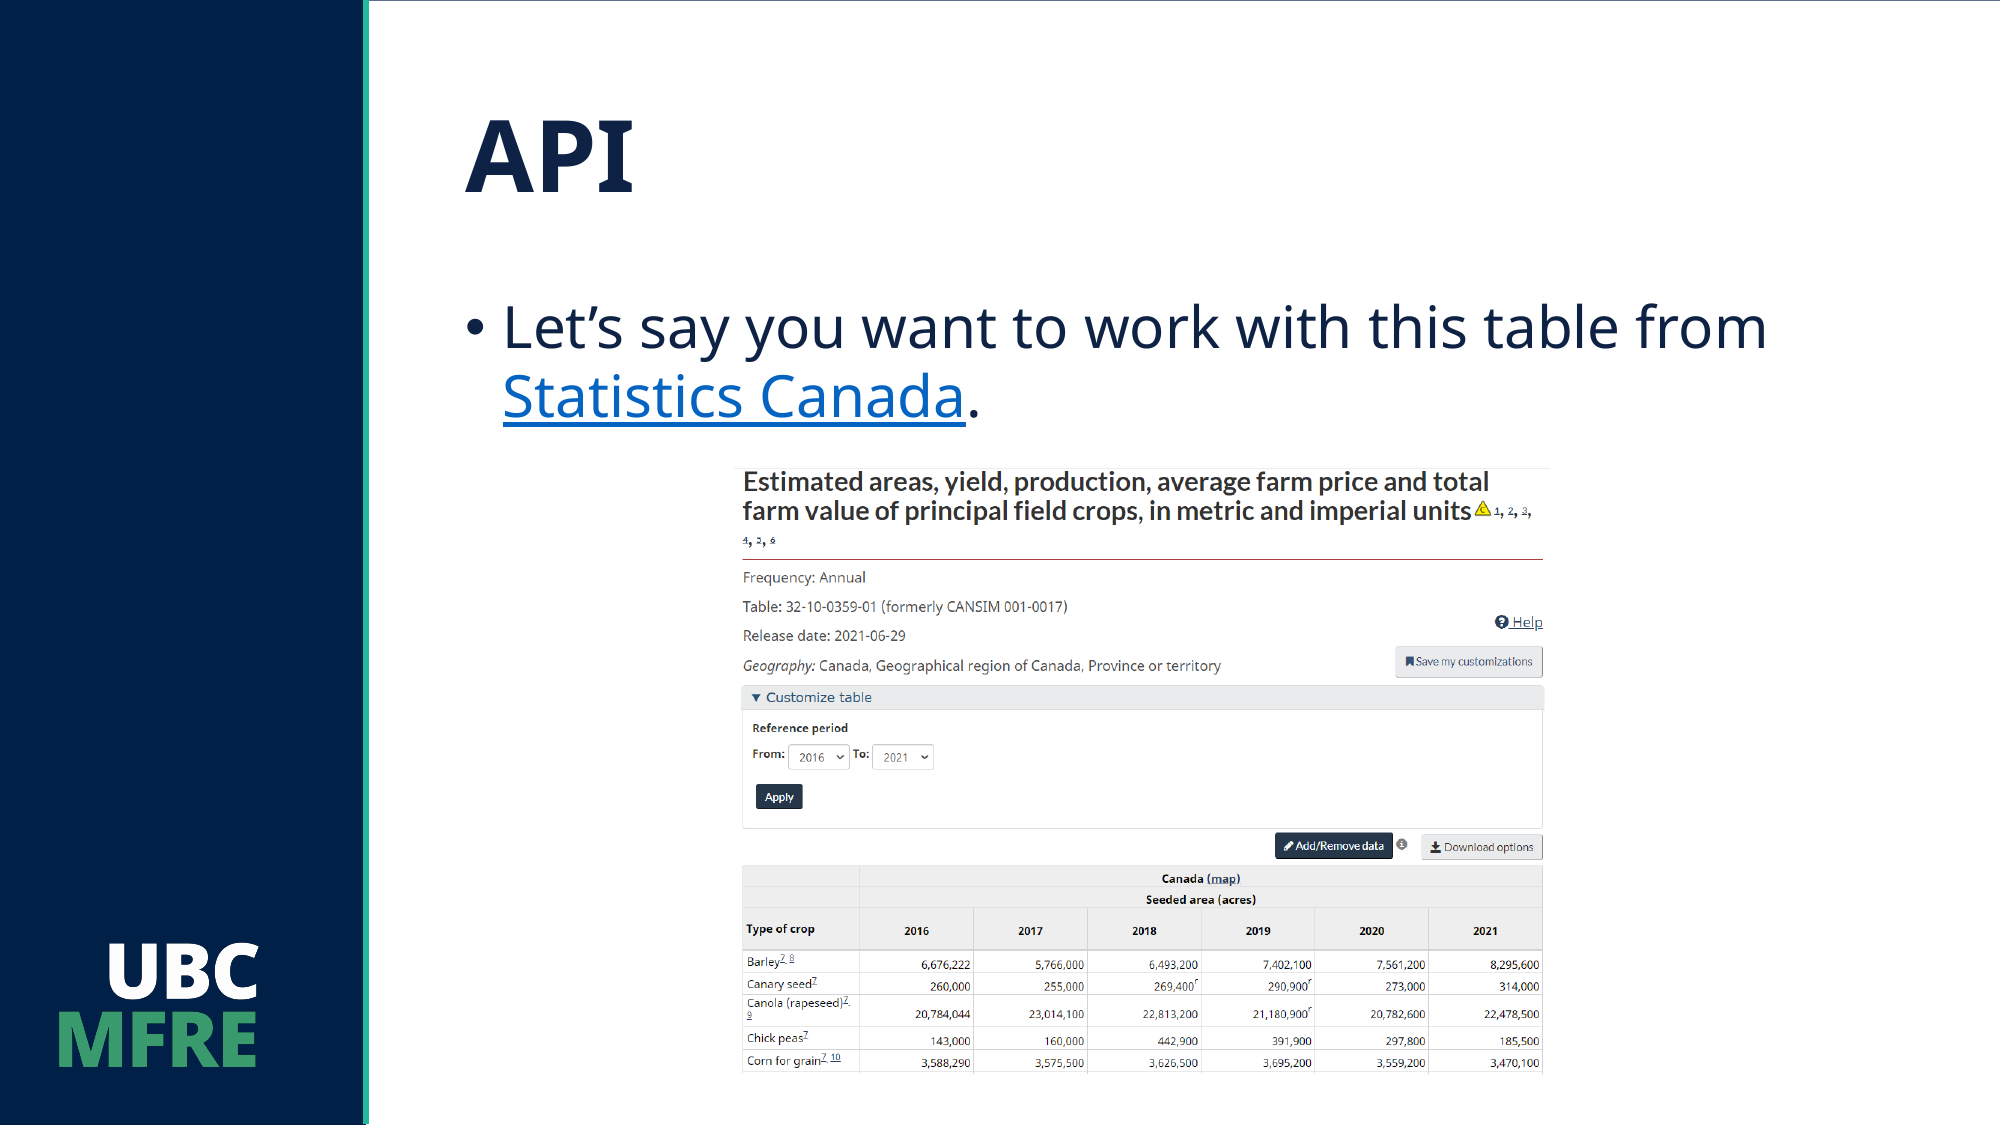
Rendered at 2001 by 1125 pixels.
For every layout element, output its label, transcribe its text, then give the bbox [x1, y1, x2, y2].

list Let’s say you want to work with this table from Statistics Canada. [450, 290, 1943, 1083]
picture [37, 928, 279, 1083]
picture [733, 466, 1550, 1074]
title API [450, 50, 1943, 269]
